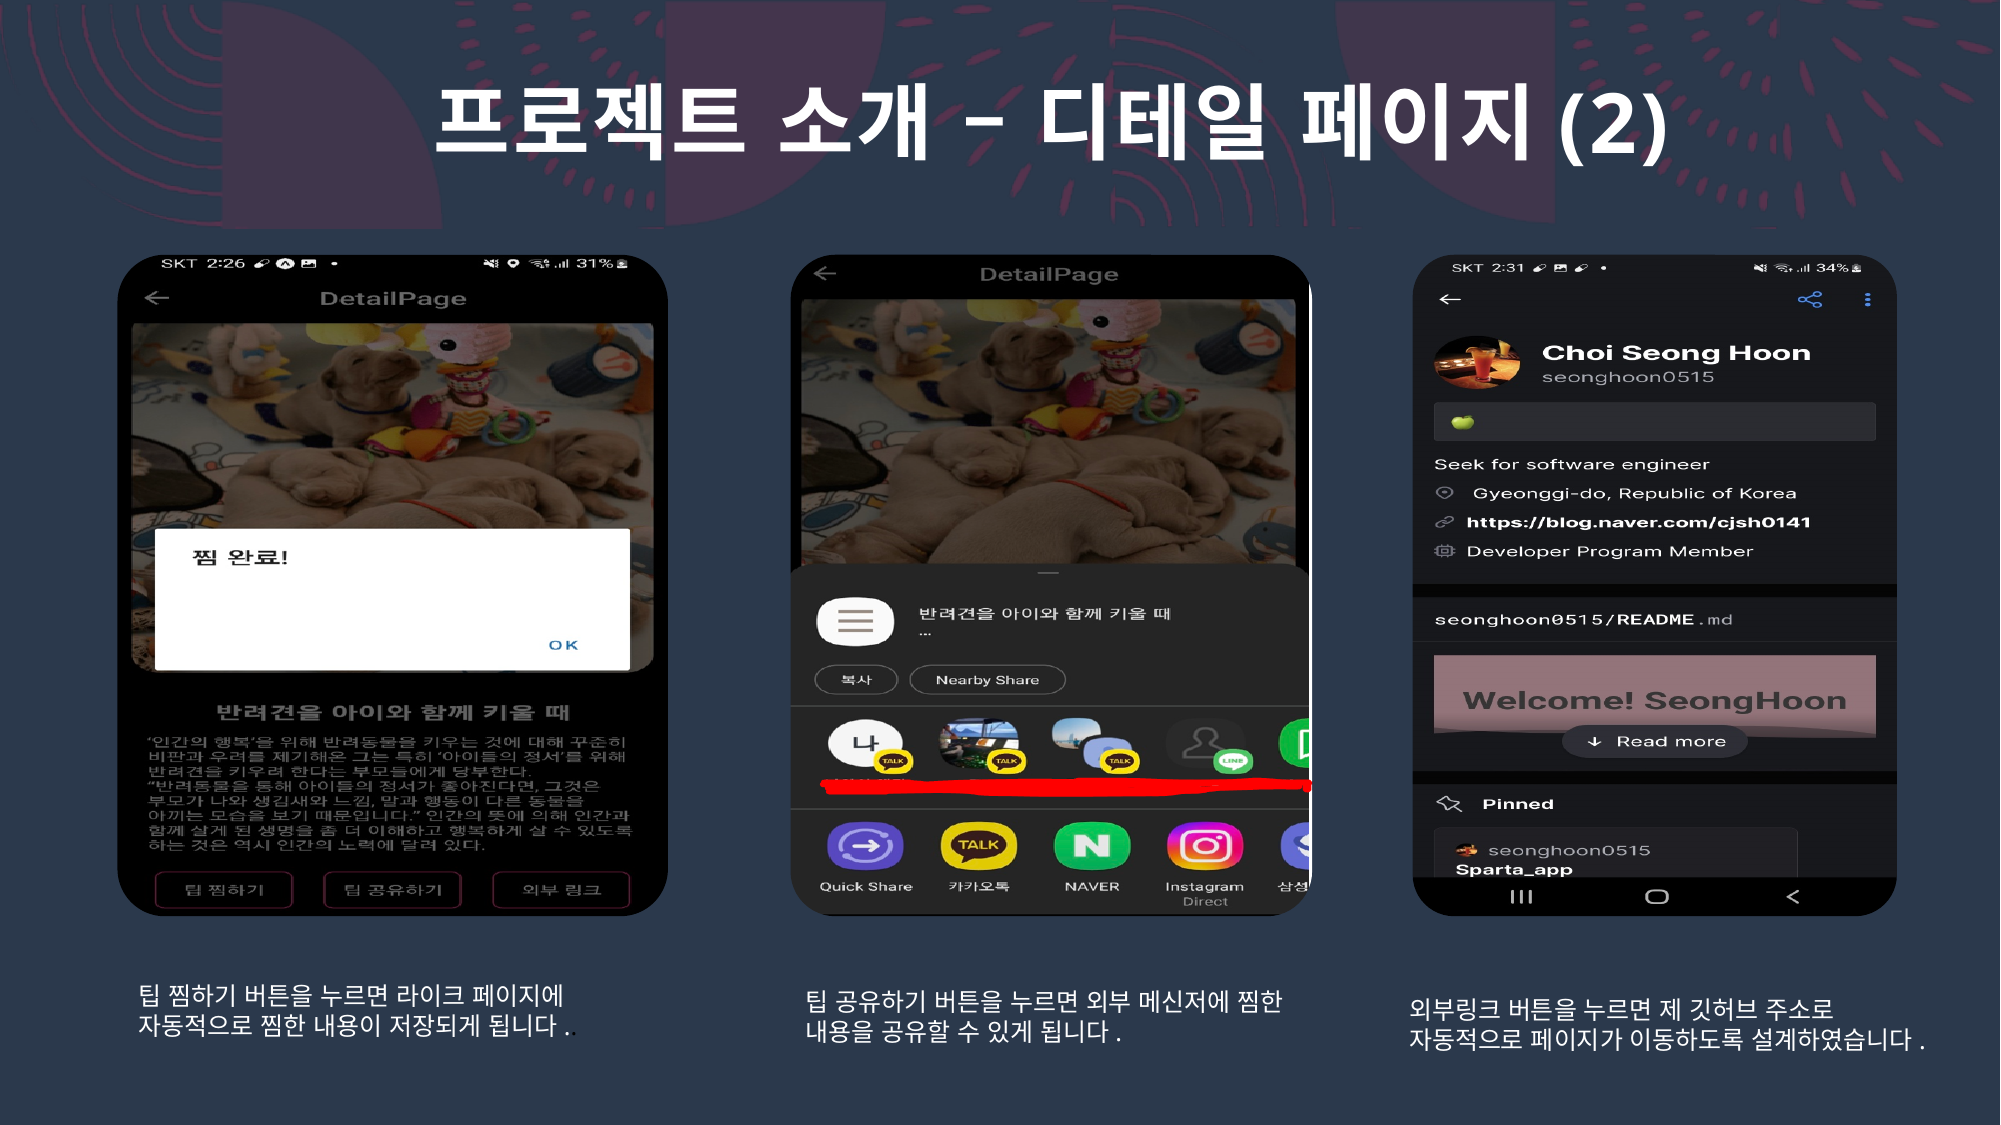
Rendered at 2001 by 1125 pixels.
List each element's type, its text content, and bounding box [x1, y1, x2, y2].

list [117, 254, 668, 917]
title 프로젝트 소개 – 디테일 페이지(2) [188, 9, 1914, 228]
text_box 외부링크 버튼을 누르면 제 깃허브 주소로 자동적으로 페이지가 이동하도록 설계하였습니다. [1394, 987, 1979, 1062]
text_box 팁 공유하기 버튼을 누르면 외부 메신저에 찜한 내용을 공유할 수 있게 됩니다. [790, 979, 1306, 1054]
text_box 팁 찜하기 버튼을 누르면 라이크 페이지에 자동적으로 찜한 내용이 저장되게 됩니다.. [124, 972, 640, 1048]
picture [790, 254, 1313, 917]
picture [1412, 254, 1897, 917]
